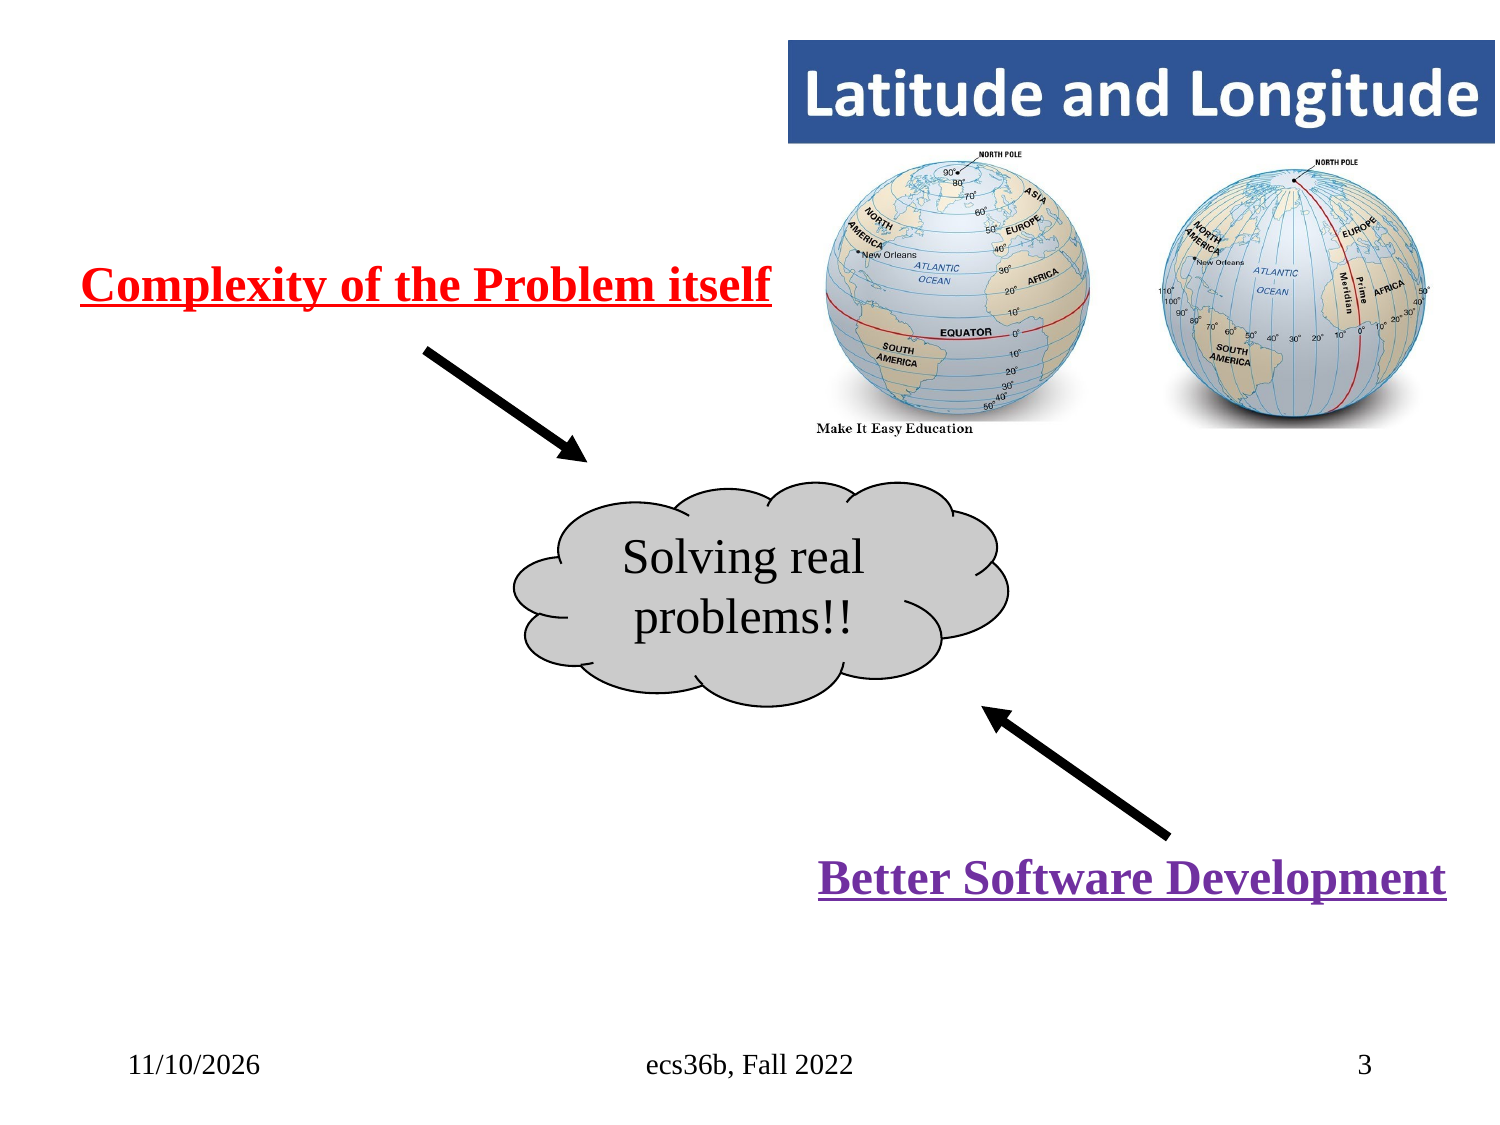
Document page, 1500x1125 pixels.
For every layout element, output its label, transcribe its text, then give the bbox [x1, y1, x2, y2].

text_box Solving real problems!! [513, 482, 1009, 707]
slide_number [112, 1024, 426, 1101]
text_box Complexity of the Problem itself [65, 243, 783, 319]
slide_number 3 [1074, 1024, 1388, 1101]
footer ecs36b, Fall 2022 [512, 1024, 988, 1101]
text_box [980, 705, 1169, 838]
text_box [424, 349, 588, 463]
picture [788, 40, 1495, 438]
text_box Better Software Development [803, 837, 1462, 913]
